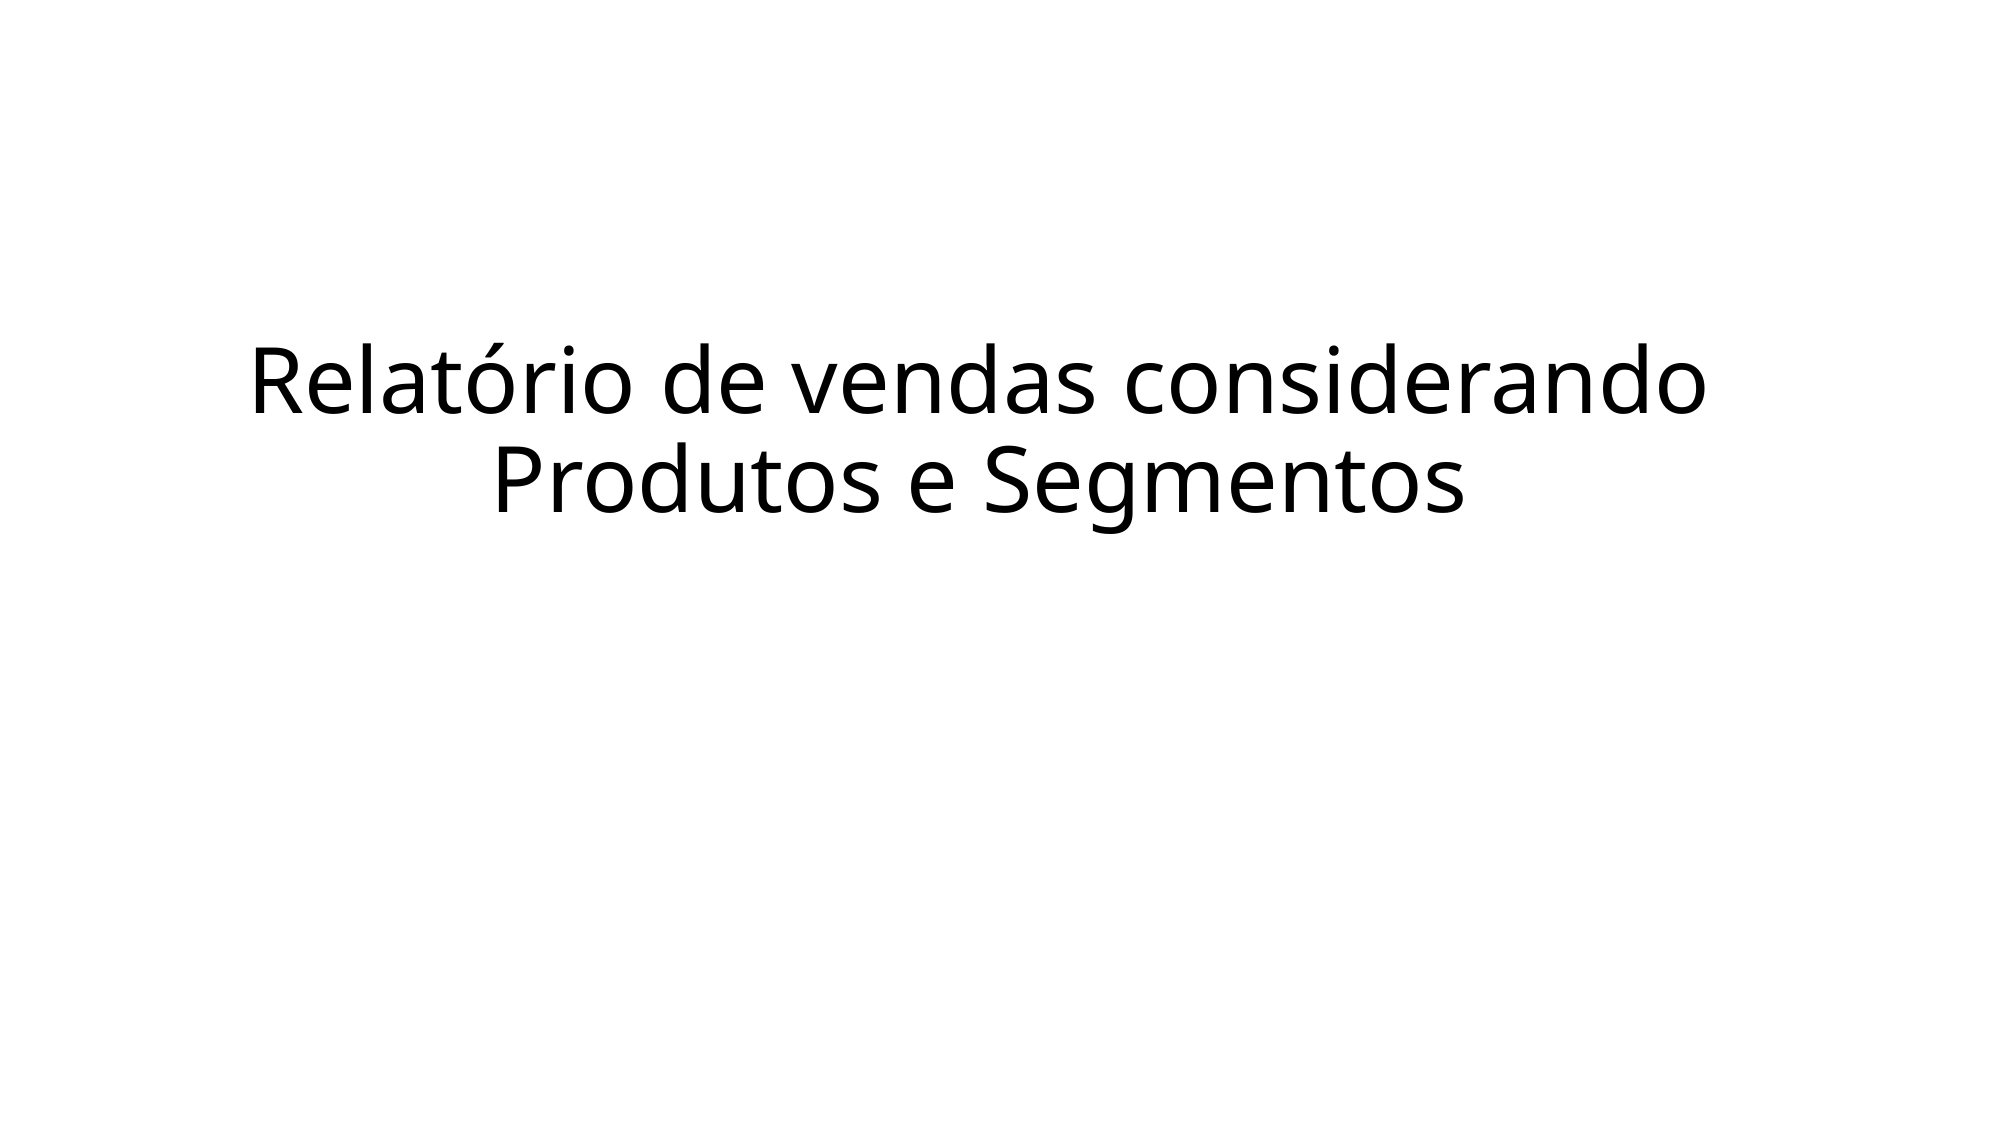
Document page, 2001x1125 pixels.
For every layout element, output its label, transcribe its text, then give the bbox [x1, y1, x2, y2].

title Relatório de vendas considerando Produtos e Segmentos [116, 324, 1842, 543]
